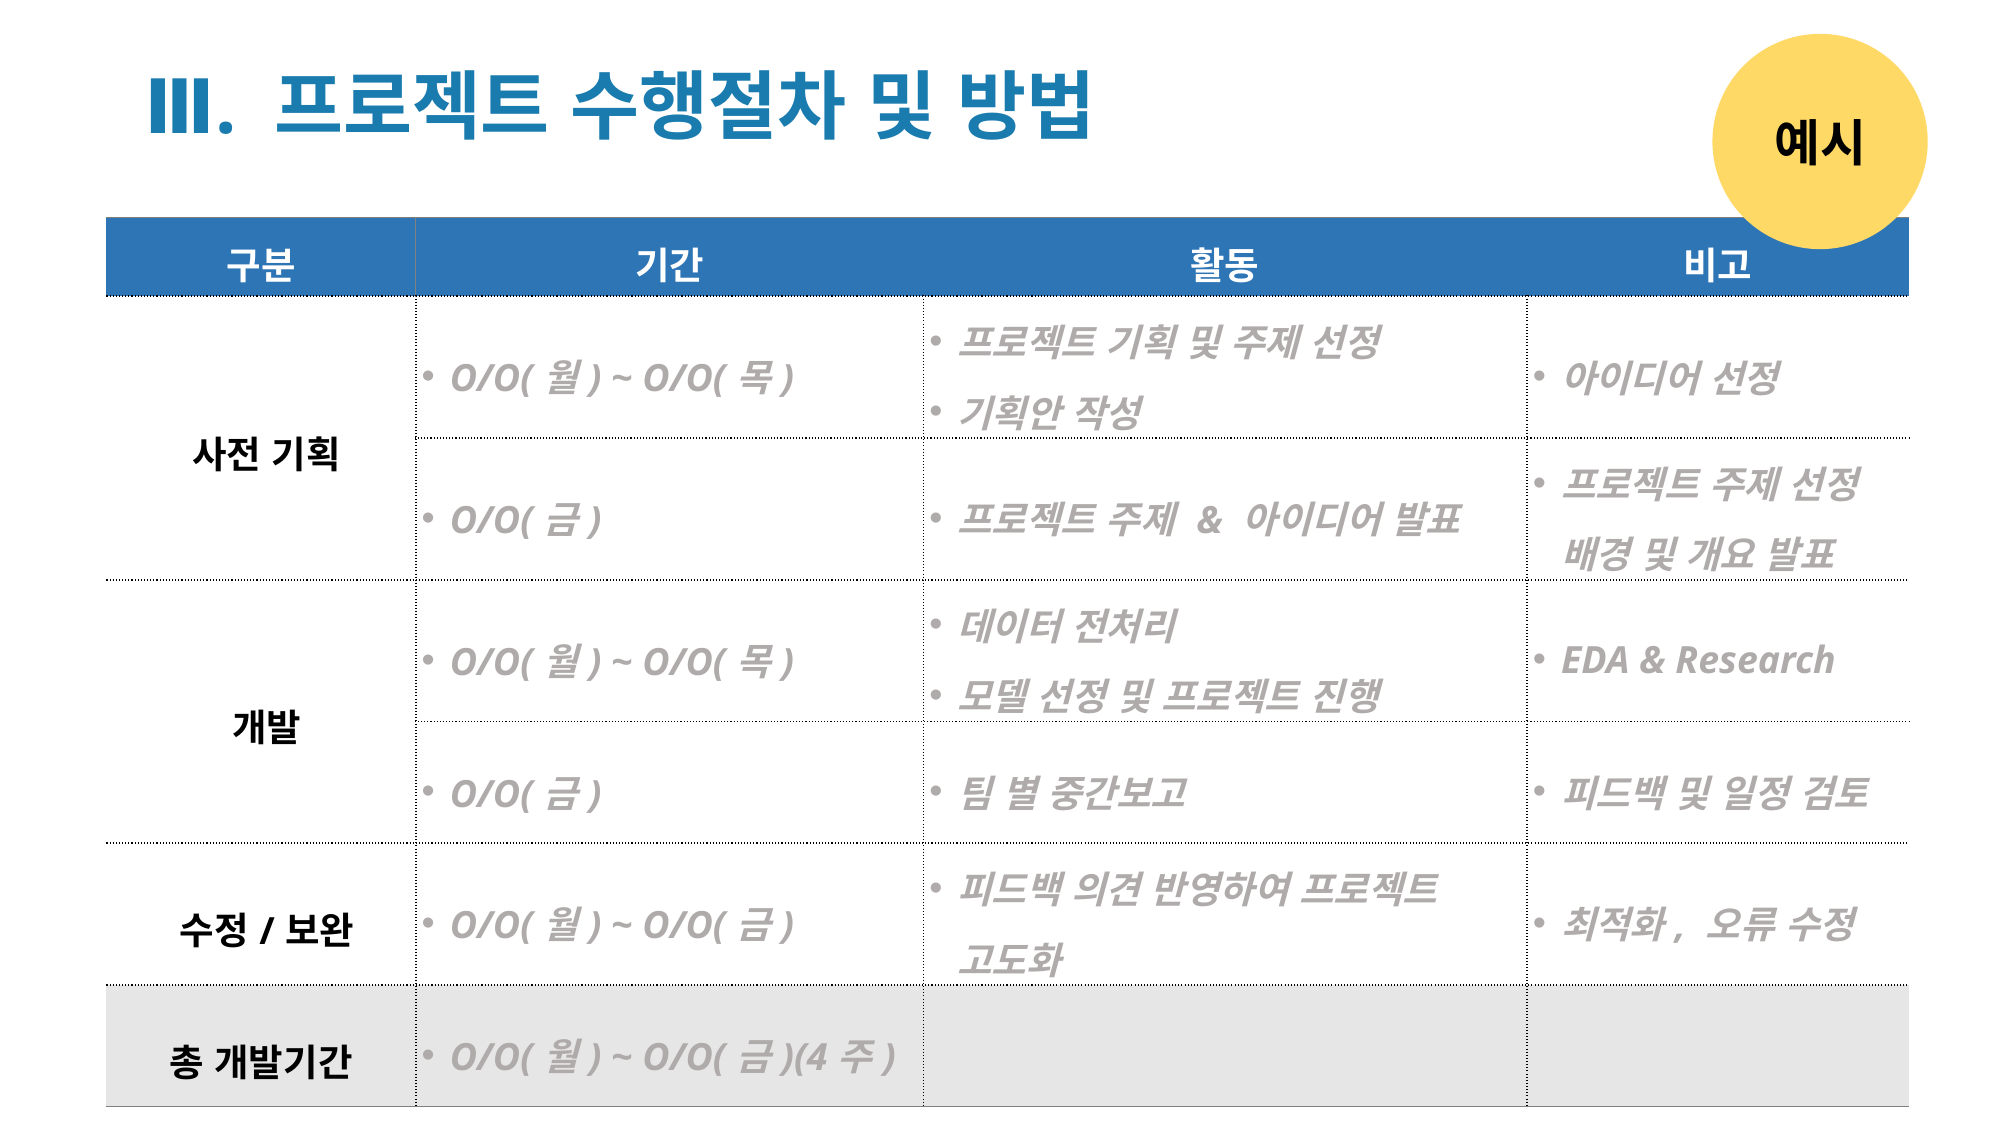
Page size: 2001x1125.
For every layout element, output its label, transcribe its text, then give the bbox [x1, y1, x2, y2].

table_cell O/O(금) [416, 722, 924, 843]
table_cell O/O(월) ~ O/O(목) [416, 296, 924, 438]
slide_number 27 [1412, 1042, 1863, 1103]
table_cell O/O(월) ~ O/O(금) [416, 843, 924, 985]
table_cell 팀 별 중간보고 [924, 722, 1527, 843]
table_cell [924, 985, 1527, 1106]
table_header 비고 [1527, 218, 1909, 296]
table_cell 데이터 전처리 모델 선정 및 프로젝트 진행 [924, 580, 1527, 722]
table_cell EDA & Research [1527, 580, 1909, 722]
table_cell [1527, 985, 1909, 1106]
table_cell 최적화, 오류 수정 [1527, 843, 1909, 985]
text_box 예시 [1711, 32, 1929, 251]
text_box Ⅲ. 프로젝트 수행절차 및 방법 [129, 50, 1246, 156]
table_cell 프로젝트 기획 및 주제 선정 기획안 작성 [924, 296, 1527, 438]
table_cell 프로젝트 주제 & 아이디어 발표 [924, 438, 1527, 580]
table_cell 피드백 의견 반영하여 프로젝트 고도화 [924, 843, 1527, 985]
table_header 활동 [924, 218, 1527, 296]
table_header 기간 [416, 218, 924, 296]
table_cell 피드백 및 일정 검토 [1527, 722, 1909, 843]
table_cell 사전 기획 [106, 296, 416, 580]
table_cell 아이디어 선정 [1527, 296, 1909, 438]
table_header 구분 [106, 218, 415, 296]
table_cell 수정/보완 [106, 843, 416, 985]
table_cell 개발 [106, 580, 416, 843]
table_cell O/O(월) ~ O/O(금)(4주) [416, 985, 924, 1106]
table_cell 총 개발기간 [106, 985, 416, 1106]
table_cell 프로젝트 주제 선정 배경 및 개요 발표 [1527, 438, 1909, 580]
table_cell O/O(월) ~ O/O(목) [416, 580, 924, 722]
table_cell O/O(금) [416, 438, 924, 580]
